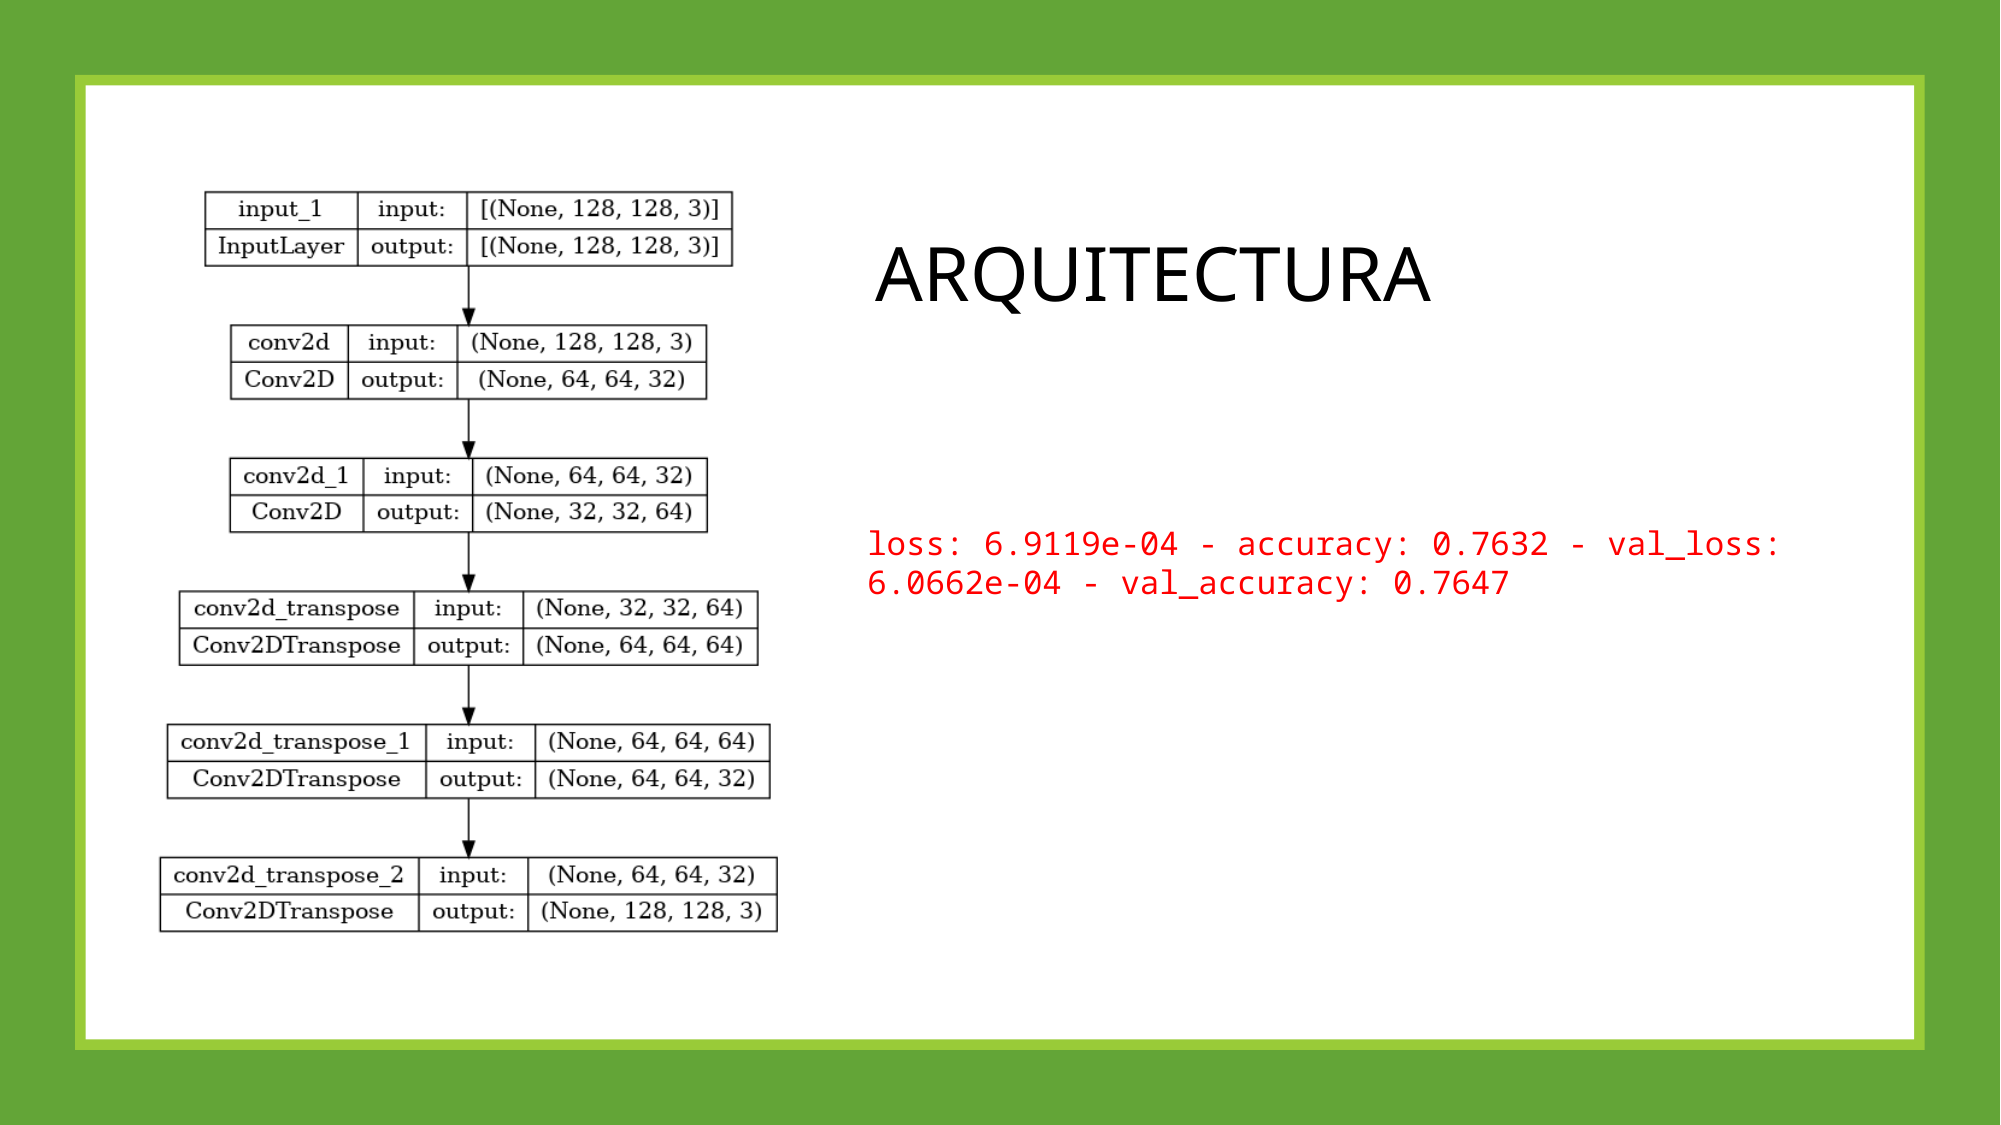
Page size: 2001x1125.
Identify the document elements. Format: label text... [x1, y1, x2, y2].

text_box [0, 0, 2000, 1125]
text_box ARQUITECTURA [860, 218, 1851, 324]
text_box [84, 84, 1916, 1041]
text_box [74, 74, 1926, 1051]
picture [154, 184, 784, 940]
text_box loss: 6.9119e-04 - accuracy: 0.7632 - val_loss: 6.0662e-04 - val_accuracy: 0.7647 [852, 515, 1842, 648]
